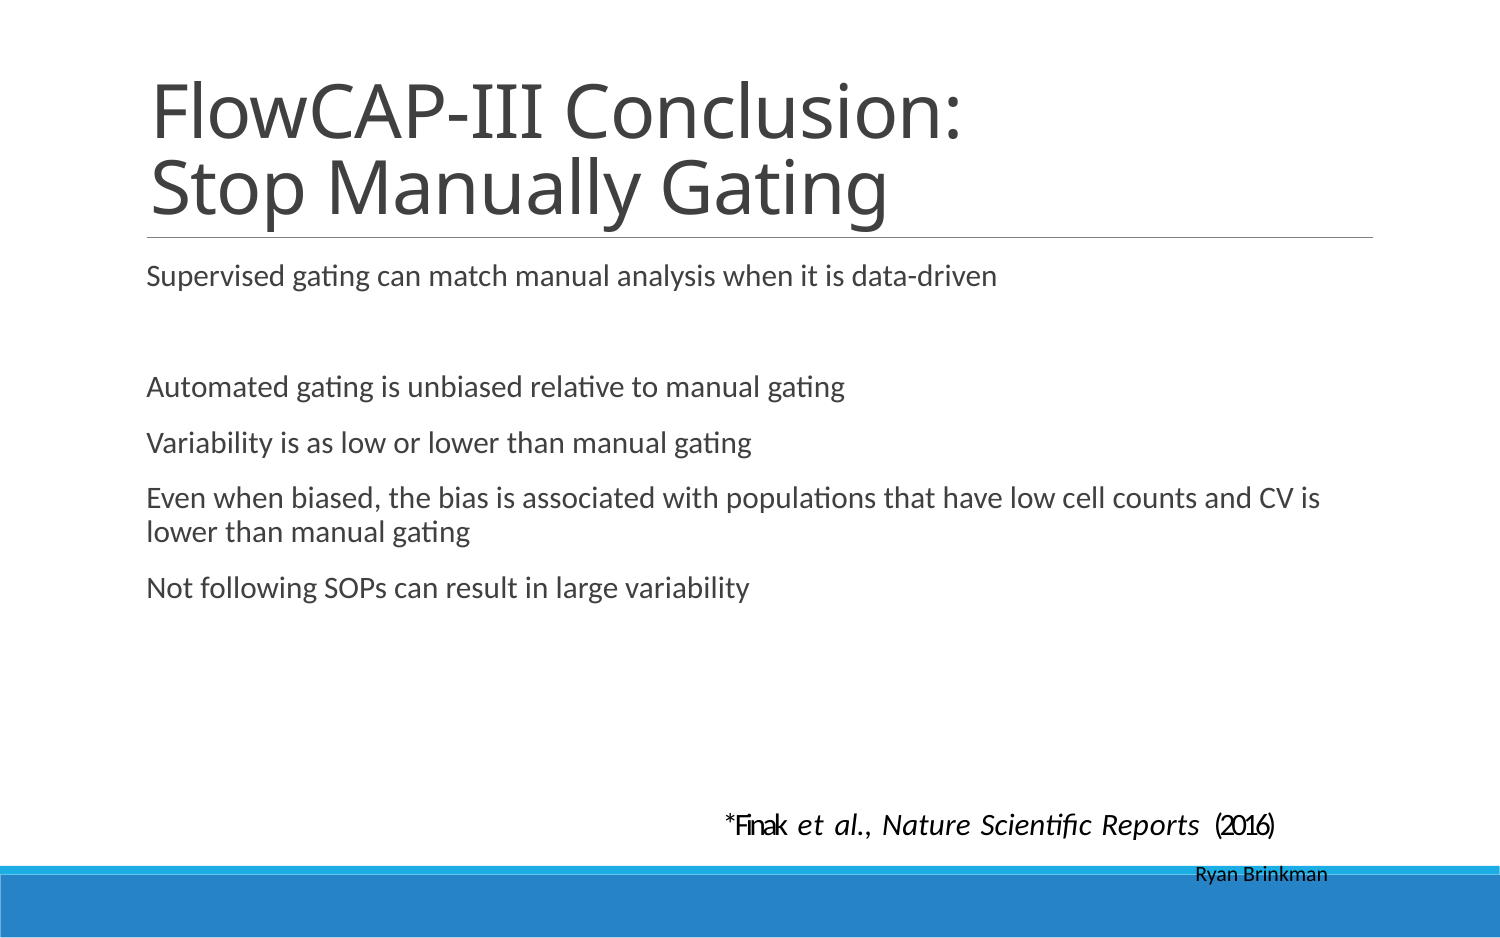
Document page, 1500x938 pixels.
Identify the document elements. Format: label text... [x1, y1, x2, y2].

list Supervised gating can match manual analysis when it is data-driven Automated gating is unbiased relative to manual gating Variability is as low or lower than manual gating Even when biased, the bias is associated with populations that have low cell counts and CV is lower than manual gating Not following SOPs can result in large variability [135, 252, 1373, 848]
title FlowCAP-III Conclusion: Stop Manually Gating [135, 39, 1373, 238]
text_box Ryan Brinkman [1180, 852, 1344, 894]
text_box *Finak et al., Nature Scientific Reports (2016) [719, 804, 1329, 842]
